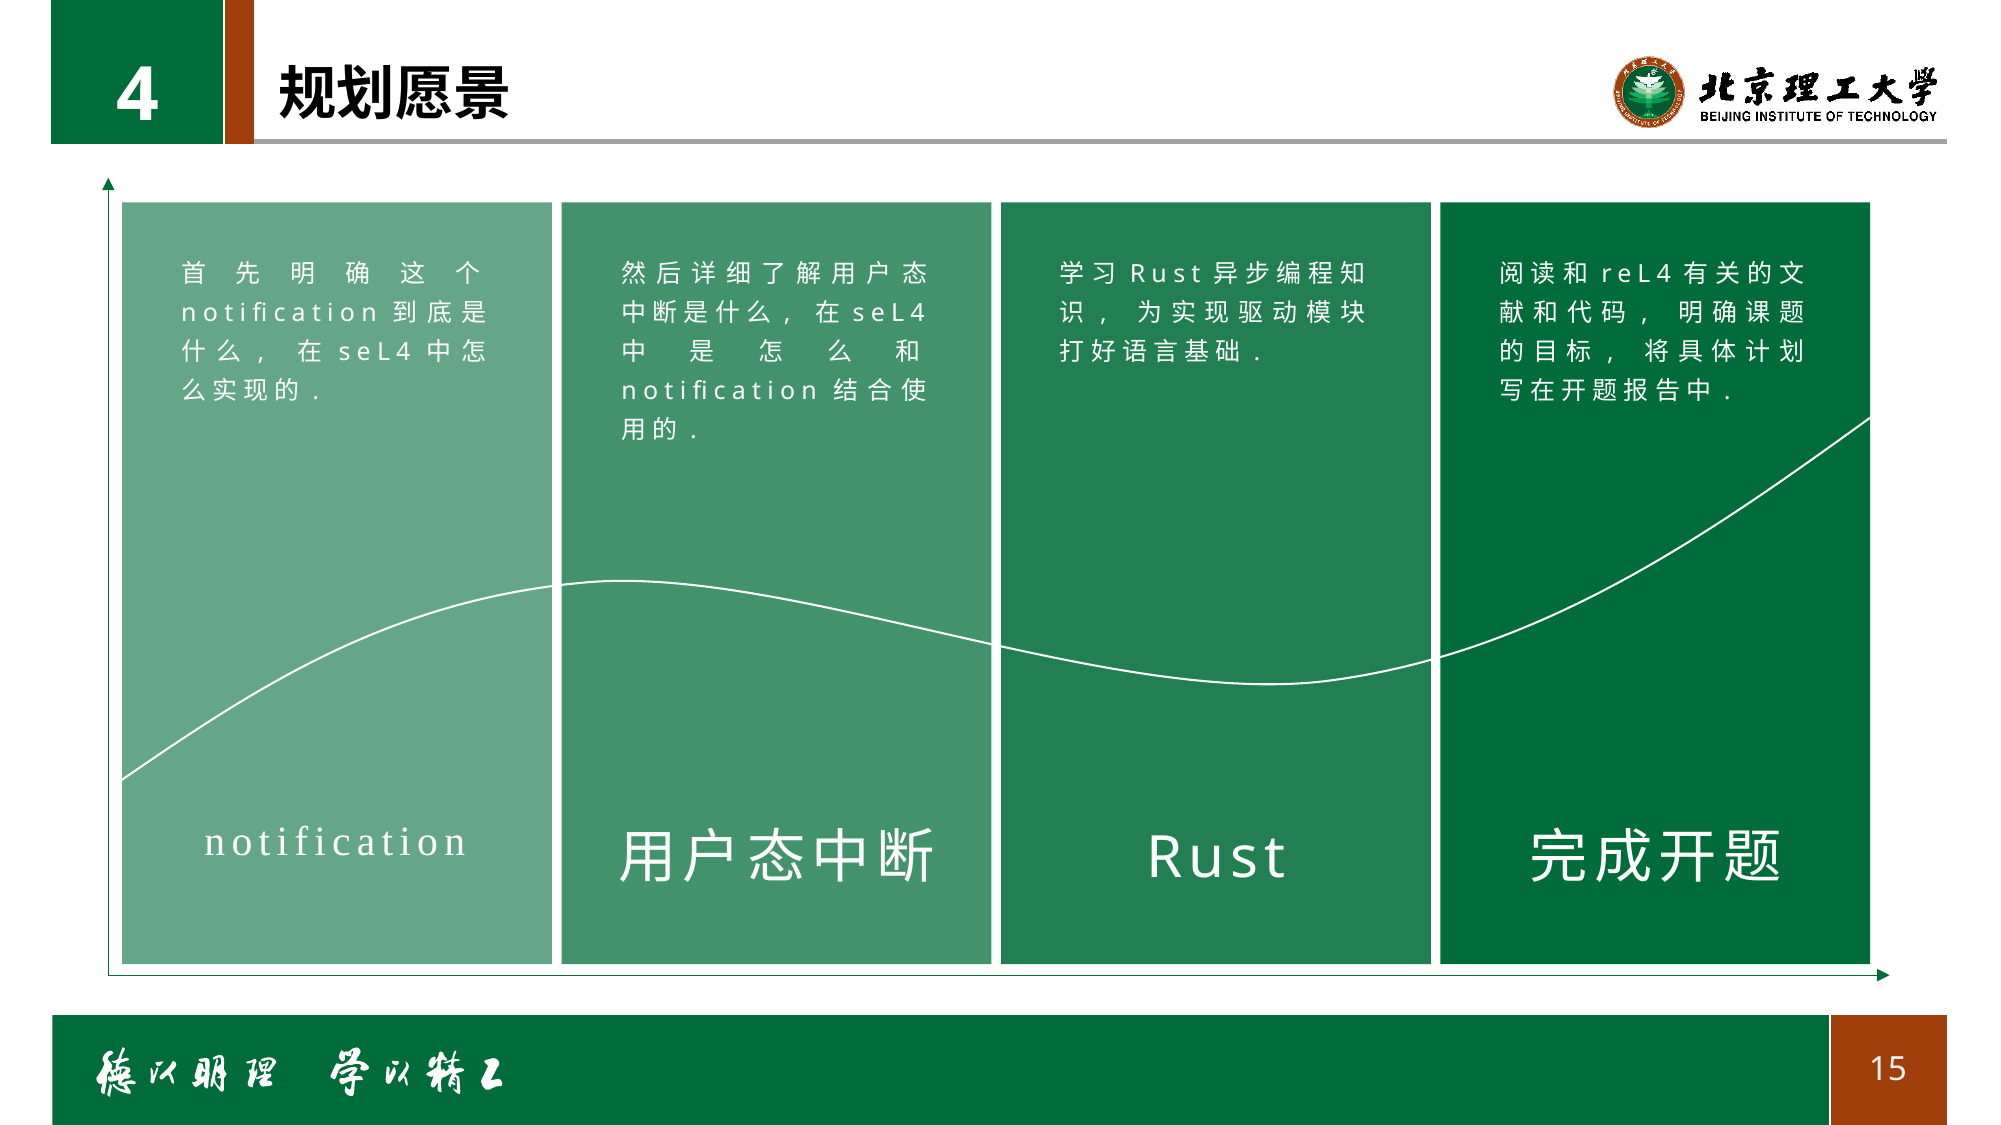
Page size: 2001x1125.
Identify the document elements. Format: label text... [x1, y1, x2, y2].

text_box [121, 201, 553, 778]
text_box [1439, 420, 1871, 965]
text_box [121, 692, 553, 965]
text_box notification [151, 791, 519, 871]
title 规划愿景 [263, 56, 1682, 136]
text_box 完成开题 [1471, 791, 1840, 897]
text_box [1000, 648, 1432, 965]
text_box Rust [1032, 791, 1400, 897]
text_box 4 [58, 38, 218, 144]
text_box 然后详细了解用户态中断是什么, 在seL4中是怎么和notification结合使用的. [606, 241, 948, 451]
text_box [1000, 201, 1432, 595]
text_box [114, 406, 1886, 786]
text_box 首先明确这个notification到底是什么, 在seL4中怎么实现的. [166, 241, 508, 412]
text_box [1439, 201, 1871, 502]
text_box 学习Rust异步编程知识, 为实现驱动模块打好语言基础. [1045, 241, 1387, 373]
text_box [561, 201, 992, 619]
text_box 阅读和reL4有关的文献和代码, 明确课题的目标, 将具体计划写在开题报告中. [1484, 241, 1826, 412]
text_box [561, 621, 992, 965]
picture [1682, 56, 1937, 128]
text_box 用户态中断 [592, 791, 961, 897]
